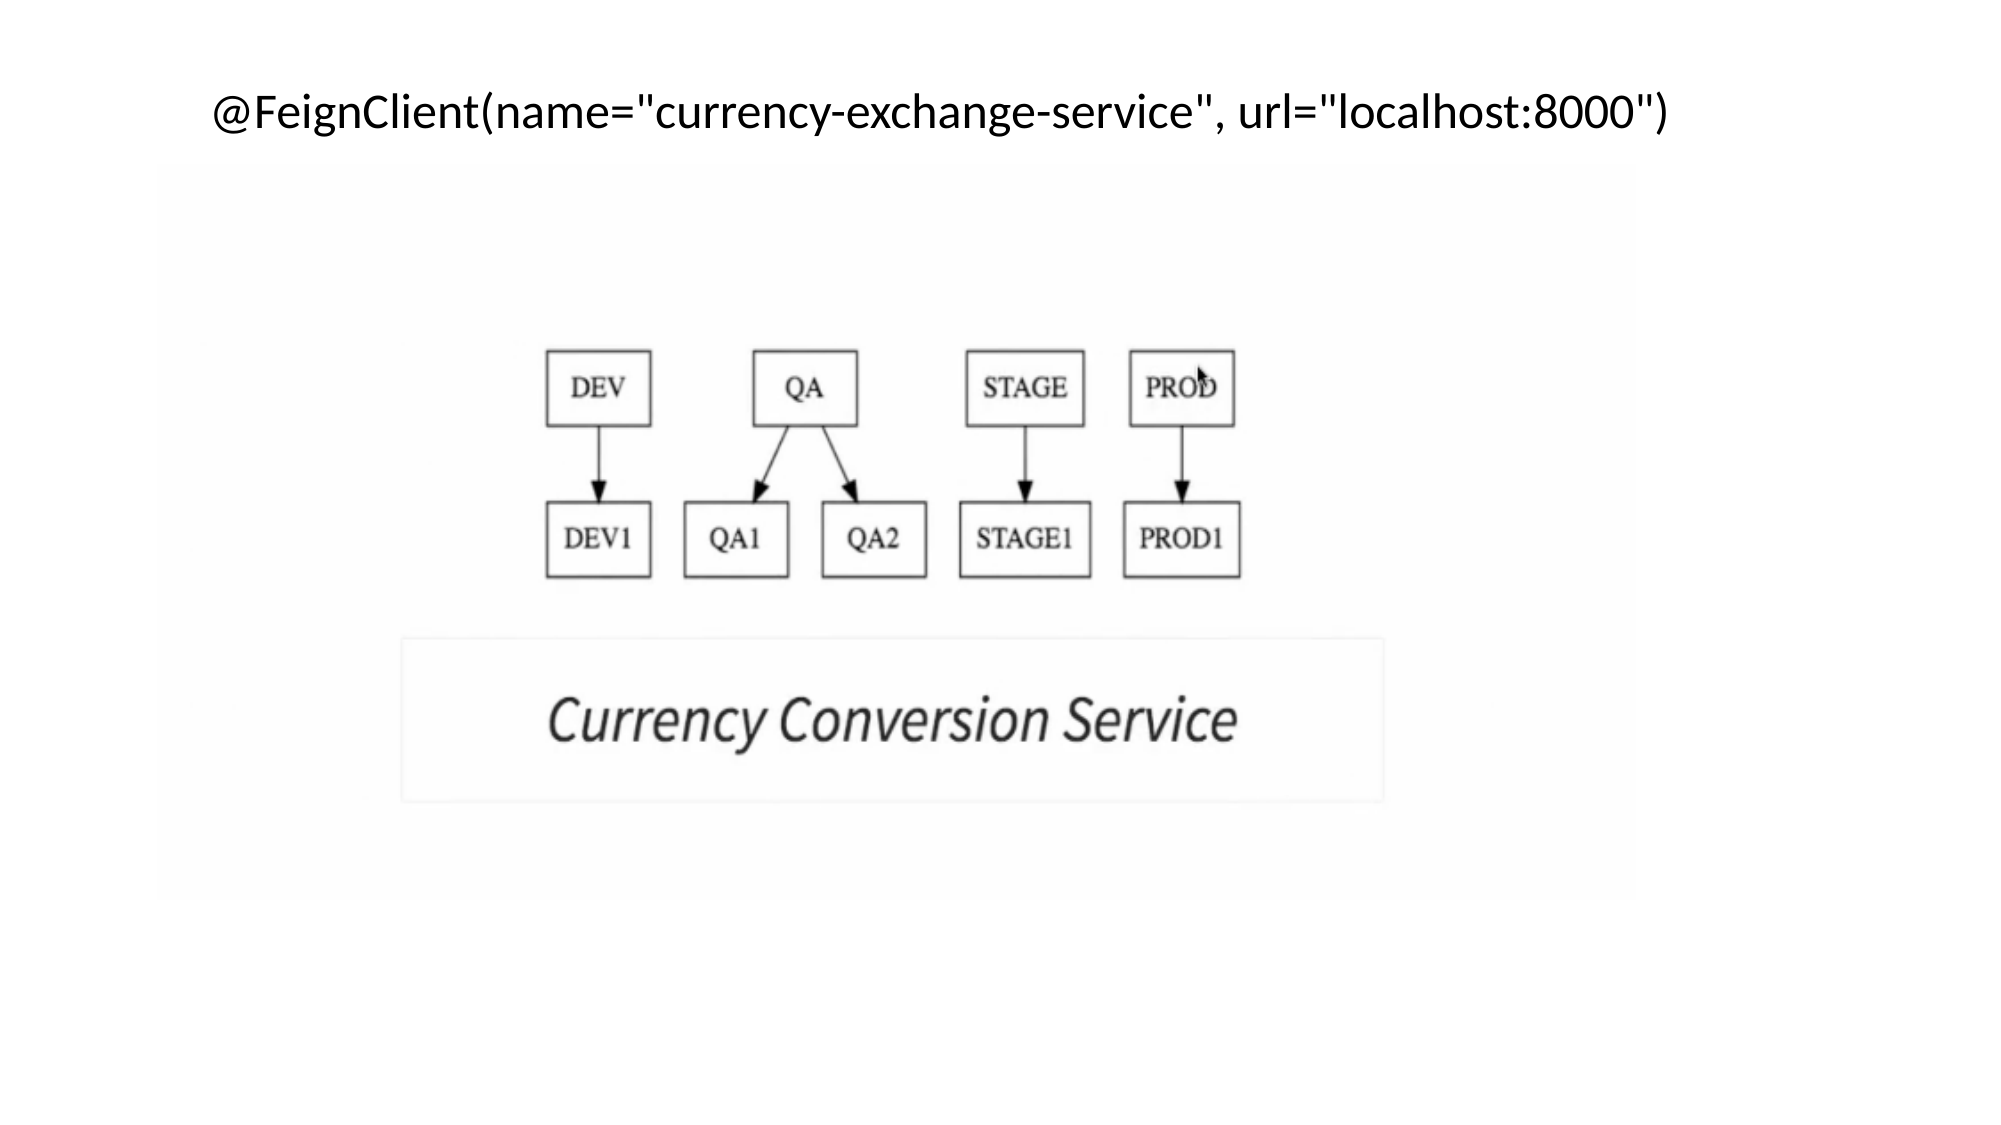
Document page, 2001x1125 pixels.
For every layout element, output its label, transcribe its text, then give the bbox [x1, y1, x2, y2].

picture [156, 164, 1636, 900]
subtitle @FeignClient(name="currency-exchange-service", url="localhost:8000") [129, 78, 1750, 977]
